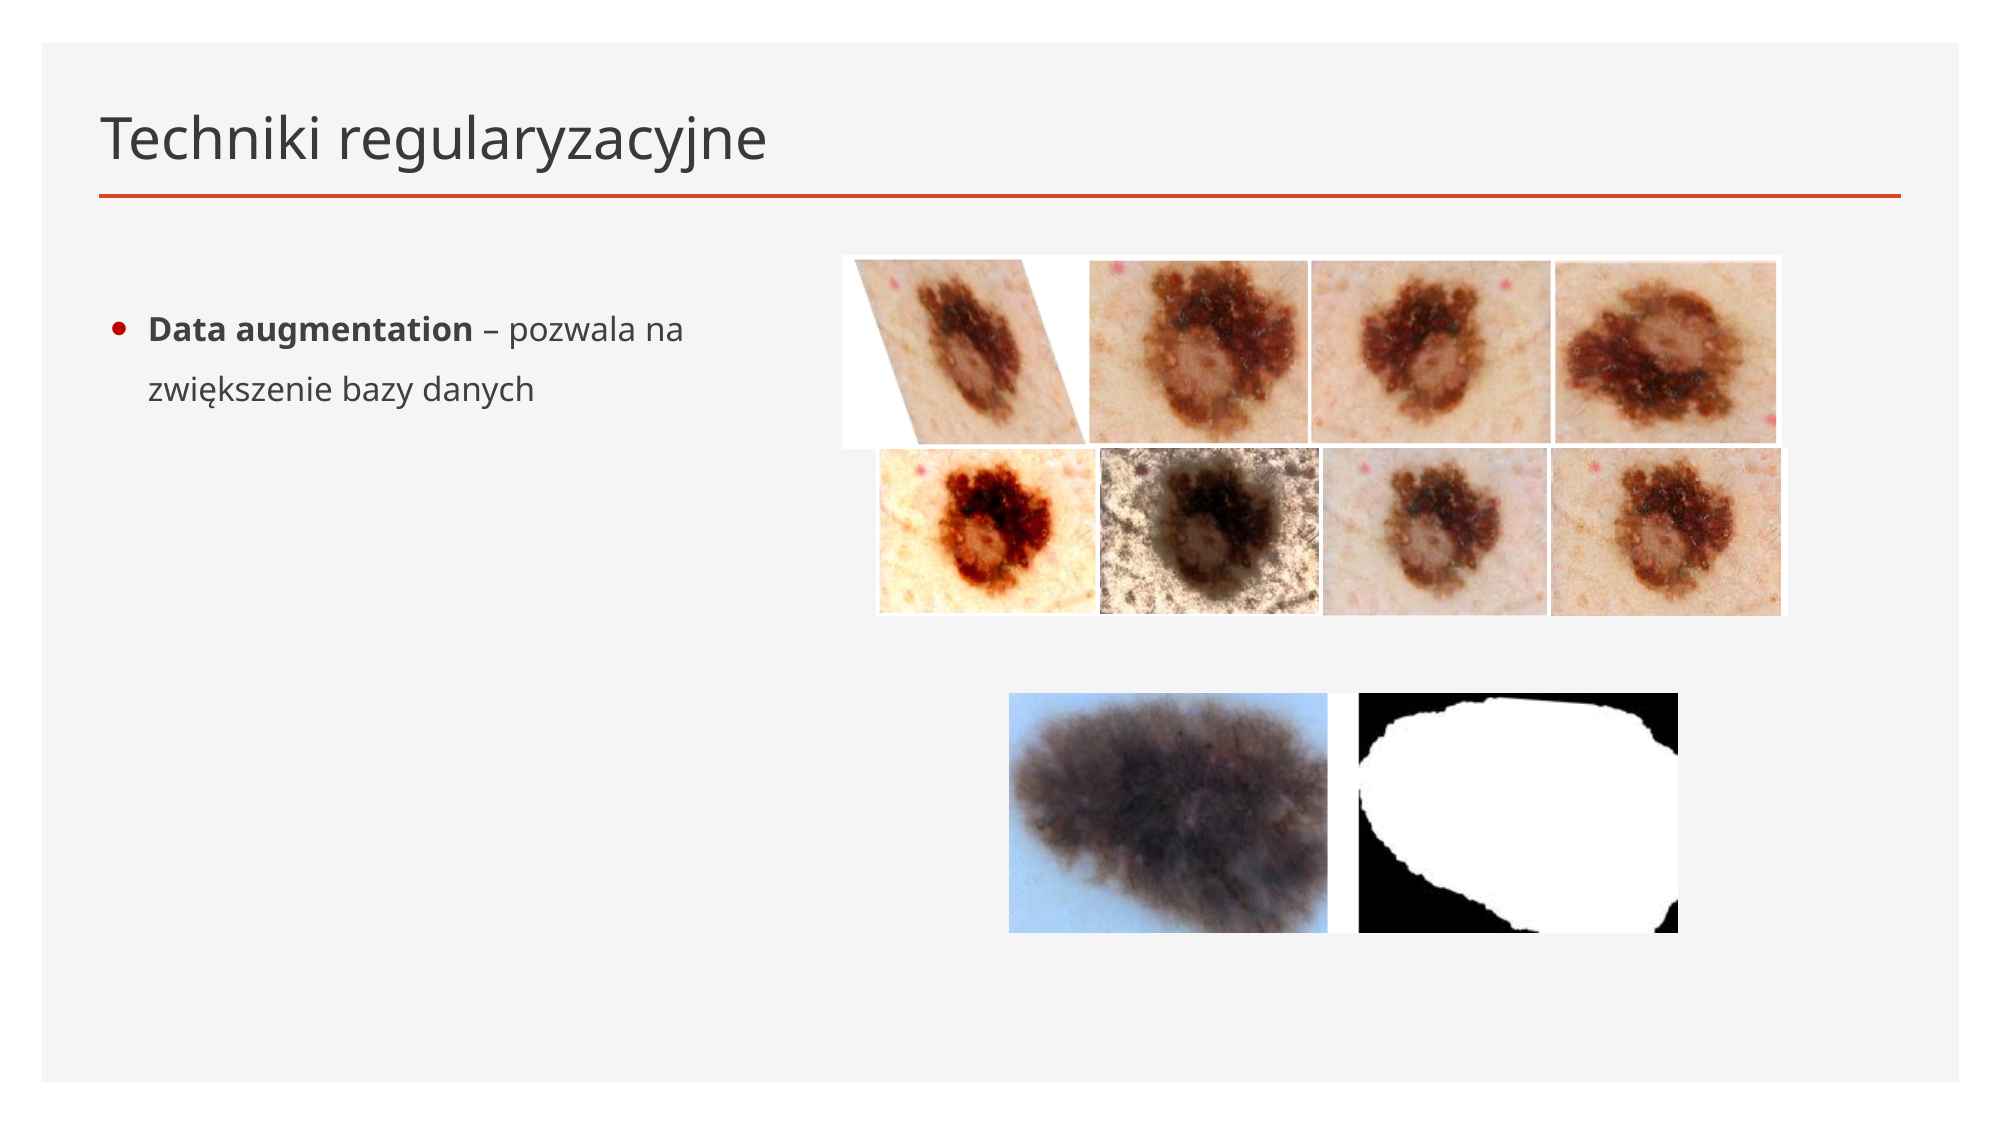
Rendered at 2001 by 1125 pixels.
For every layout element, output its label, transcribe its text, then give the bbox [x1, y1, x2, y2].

title Techniki regularyzacyjne [85, 73, 1214, 179]
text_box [842, 255, 1788, 616]
picture [1009, 693, 1678, 933]
text_box Data augmentation – pozwala na zwiększenie bazy danych [95, 280, 861, 933]
